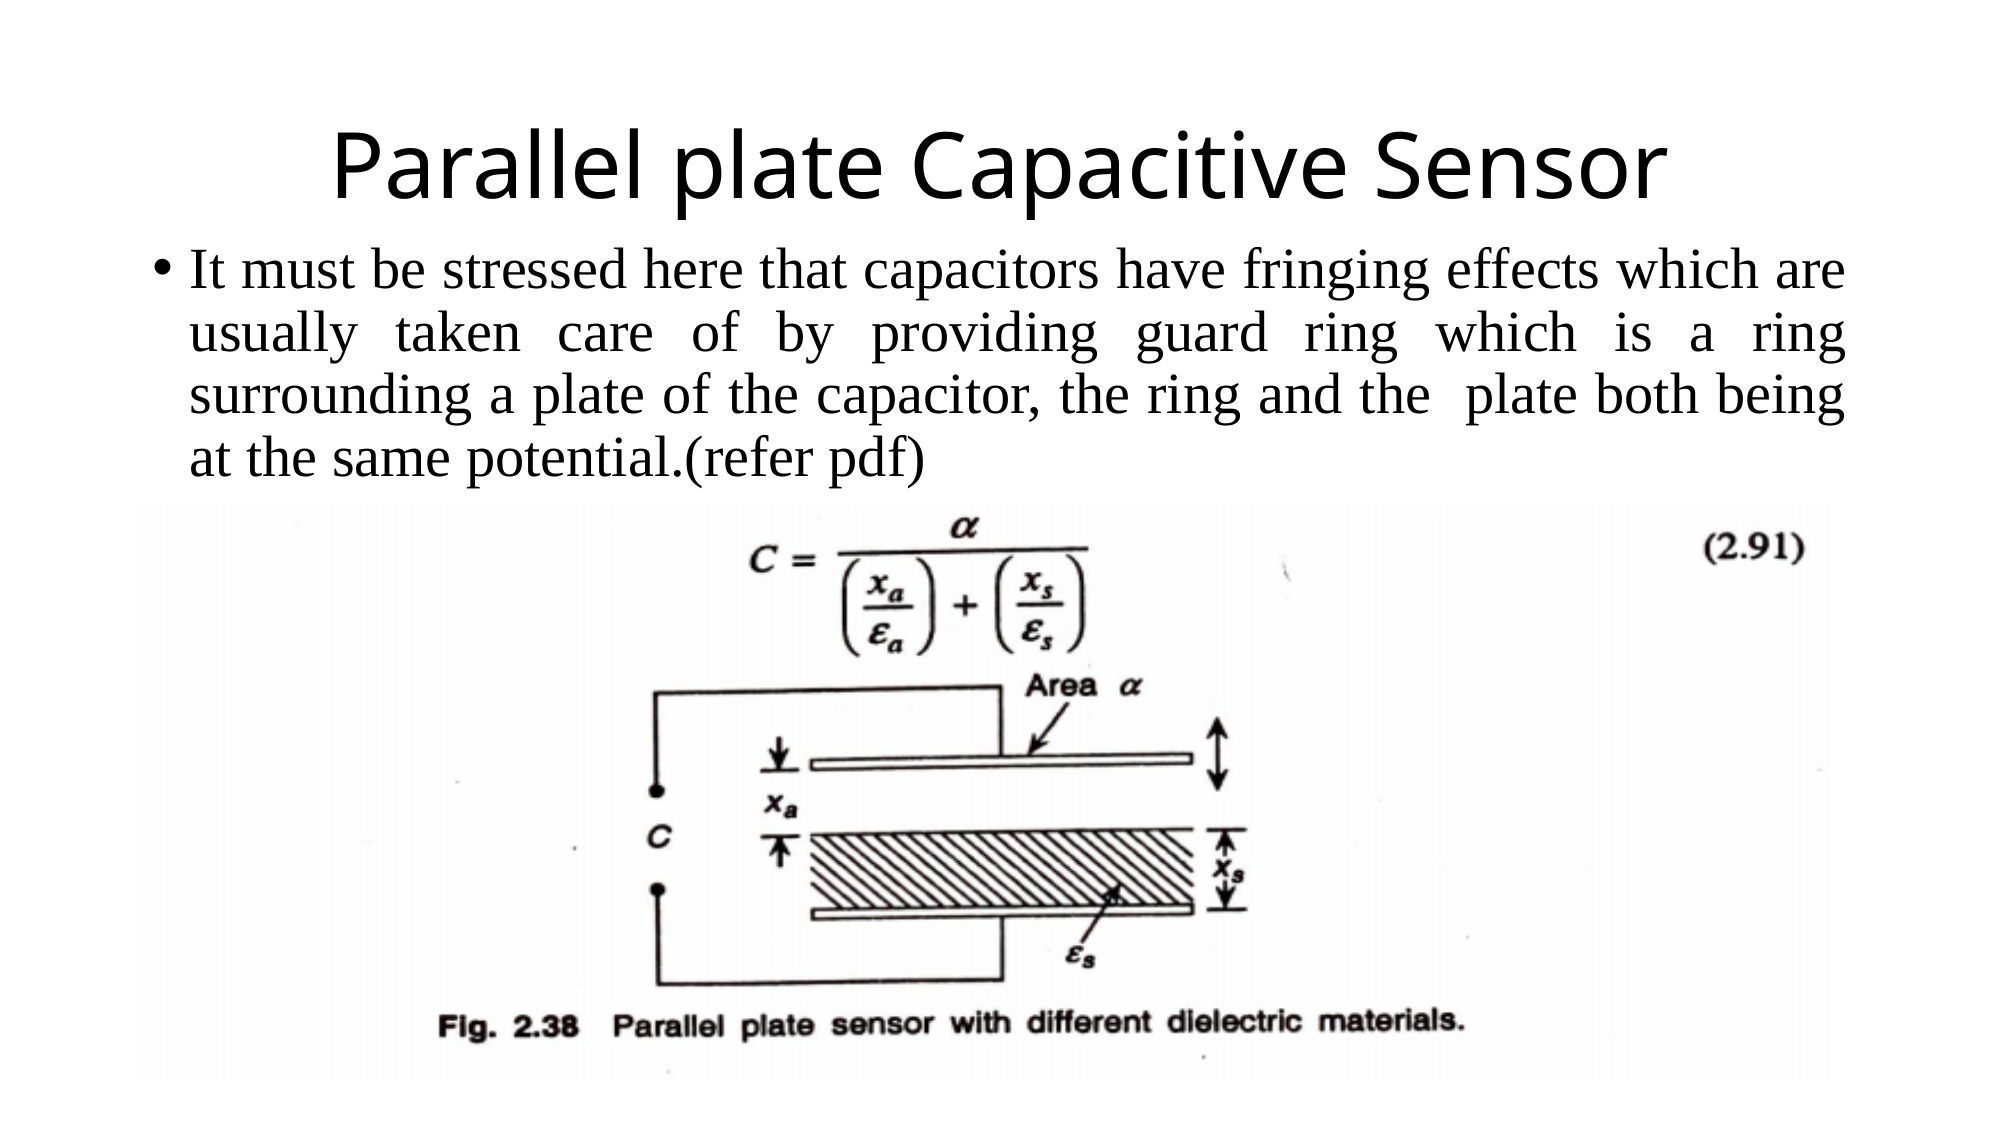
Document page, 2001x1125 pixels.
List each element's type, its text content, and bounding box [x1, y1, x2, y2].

title Parallel plate Capacitive Sensor [137, 59, 1863, 230]
list It must be stressed here that capacitors have fringing effects which are usually taken care of by providing guard ring which is a ring surrounding a plate of the capacitor, the ring and the plate both being at the same potential.(refer pdf) [137, 230, 1863, 1014]
picture [137, 502, 1829, 1081]
